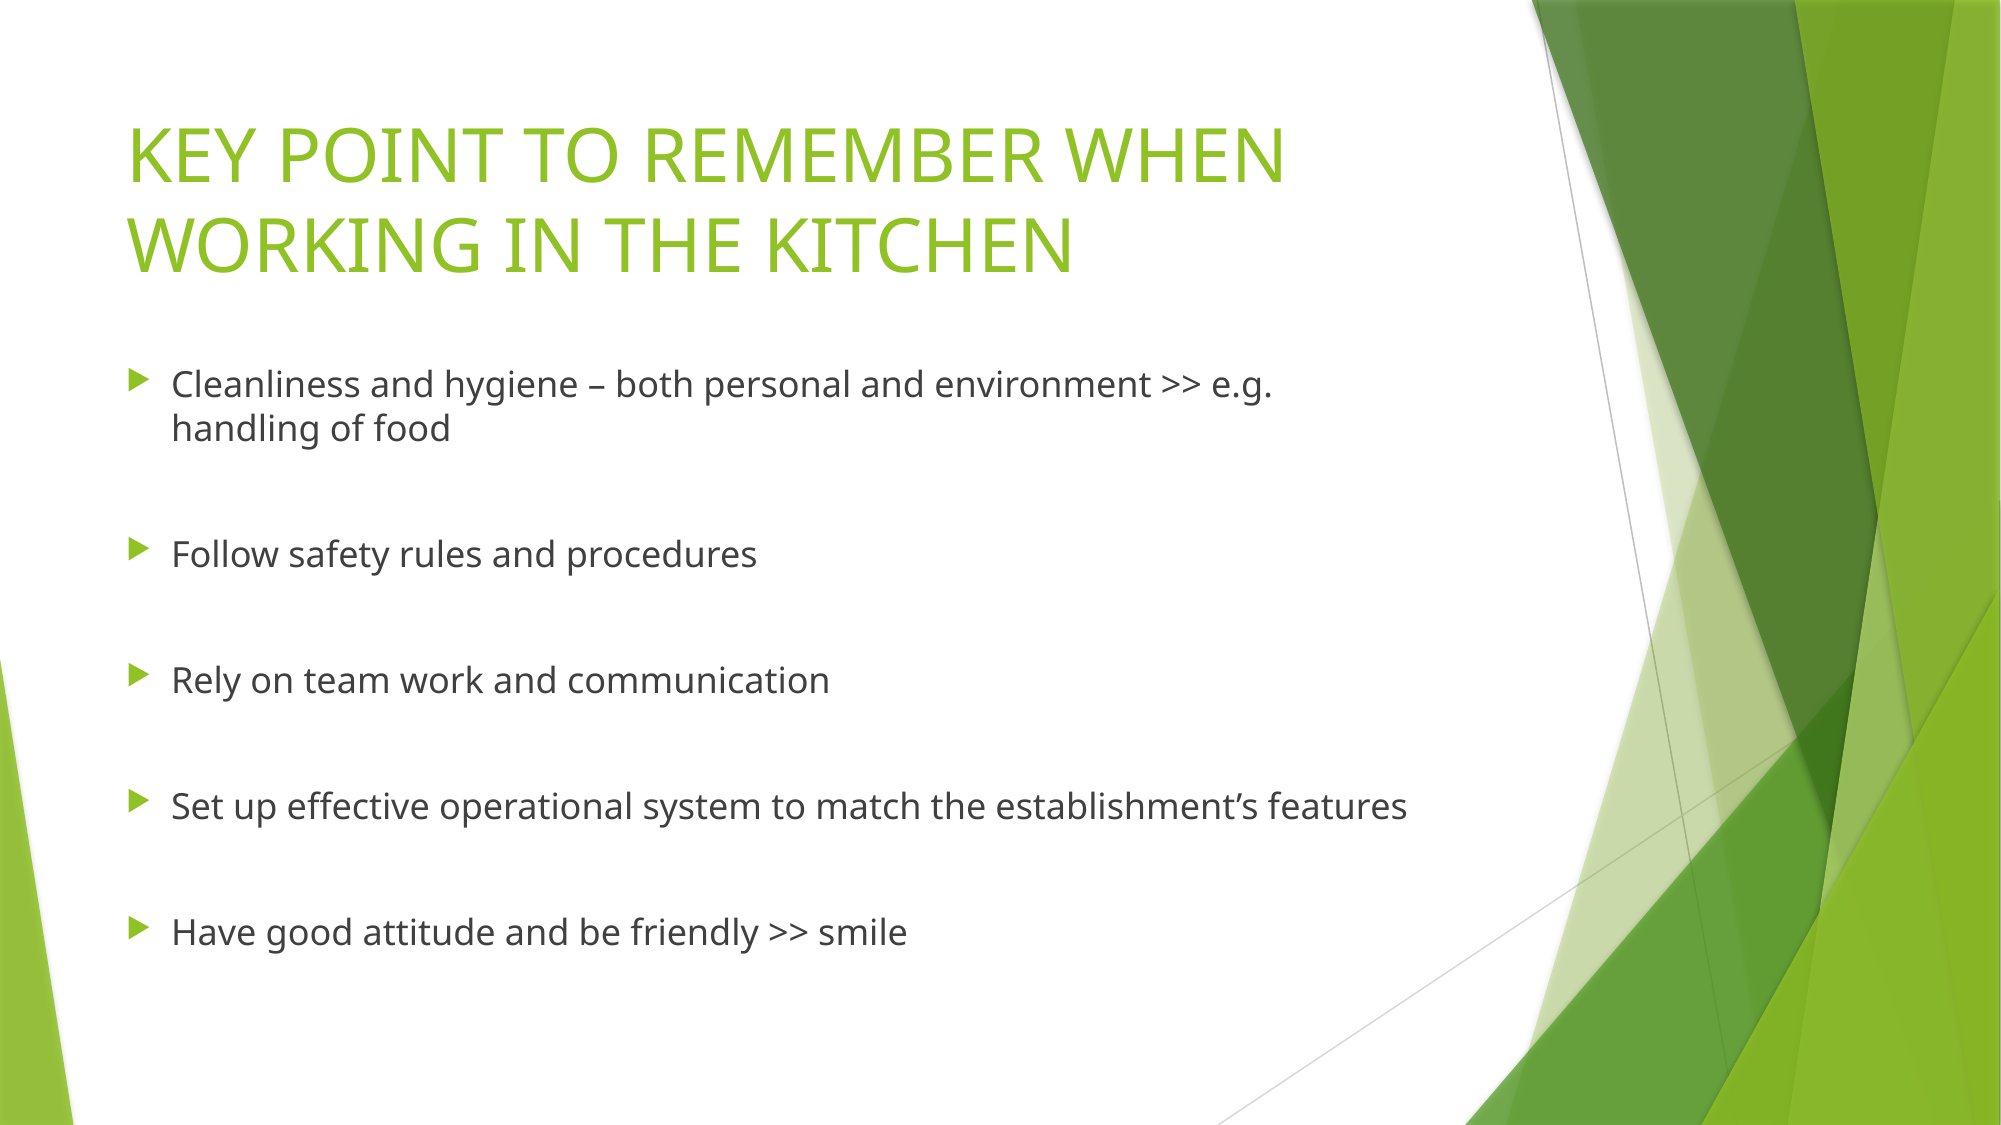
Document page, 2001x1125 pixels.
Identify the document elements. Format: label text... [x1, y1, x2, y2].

title KEY POINT TO REMEMBER WHEN WORKING IN THE KITCHEN [111, 99, 1522, 317]
list Cleanliness and hygiene – both personal and environment >> e.g. handling of food Follow safety rules and procedures Rely on team work and communication Set up effective operational system to match the establishment’s features Have good attitude and be friendly >> smile [111, 354, 1432, 992]
